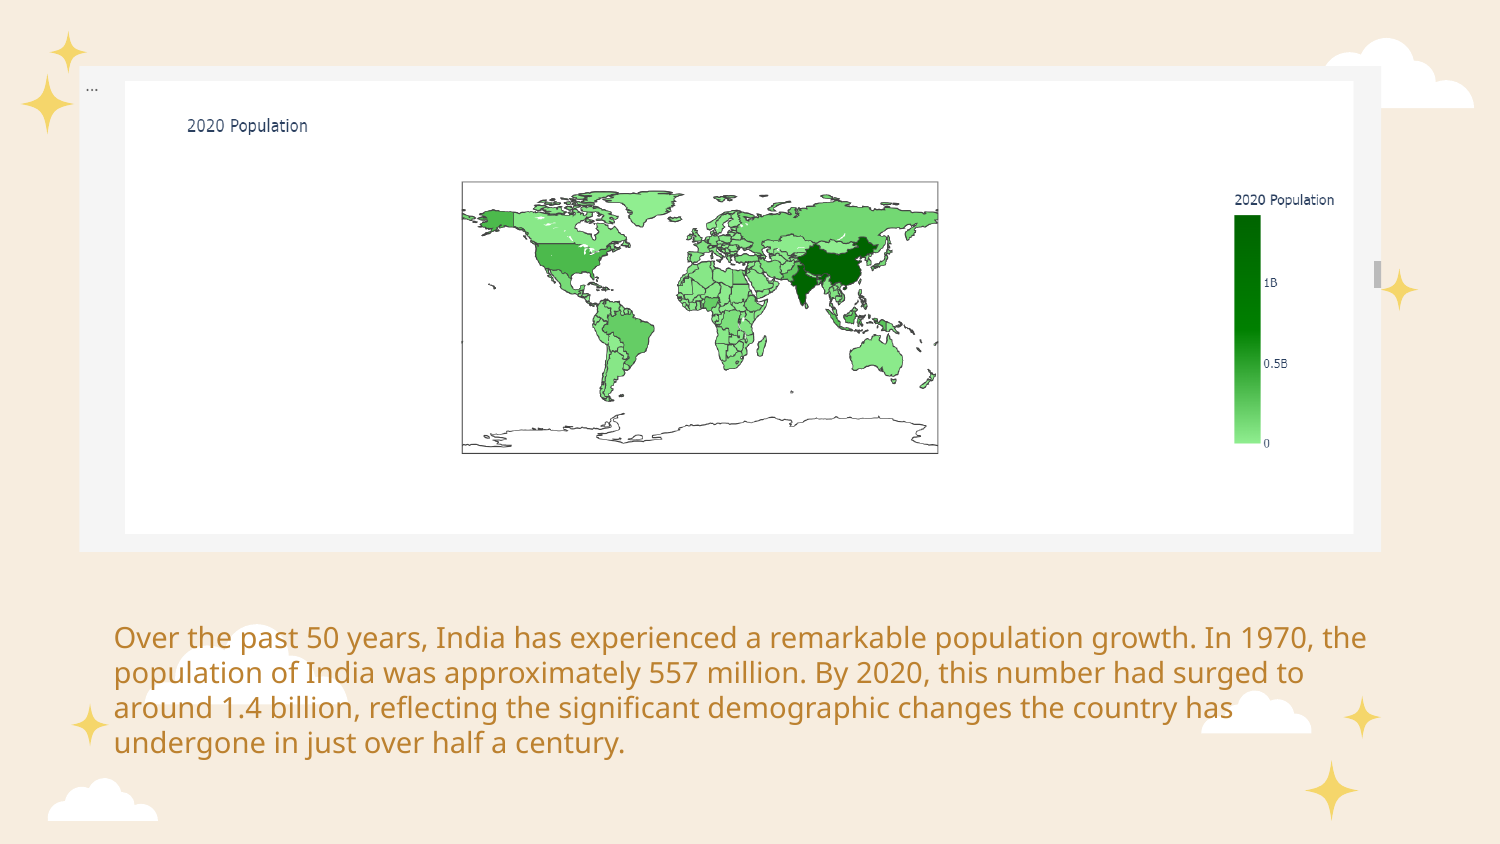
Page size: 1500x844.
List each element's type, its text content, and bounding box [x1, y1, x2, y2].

picture [78, 65, 1382, 552]
text_box Over the past 50 years, India has experienced a remarkable population growth. In 1970, the population of India was approximately 557 million. By 2020, this number had surged to around 1.4 billion, reflecting the significant demographic changes the country has undergone in just over half a century. [99, 612, 1401, 767]
